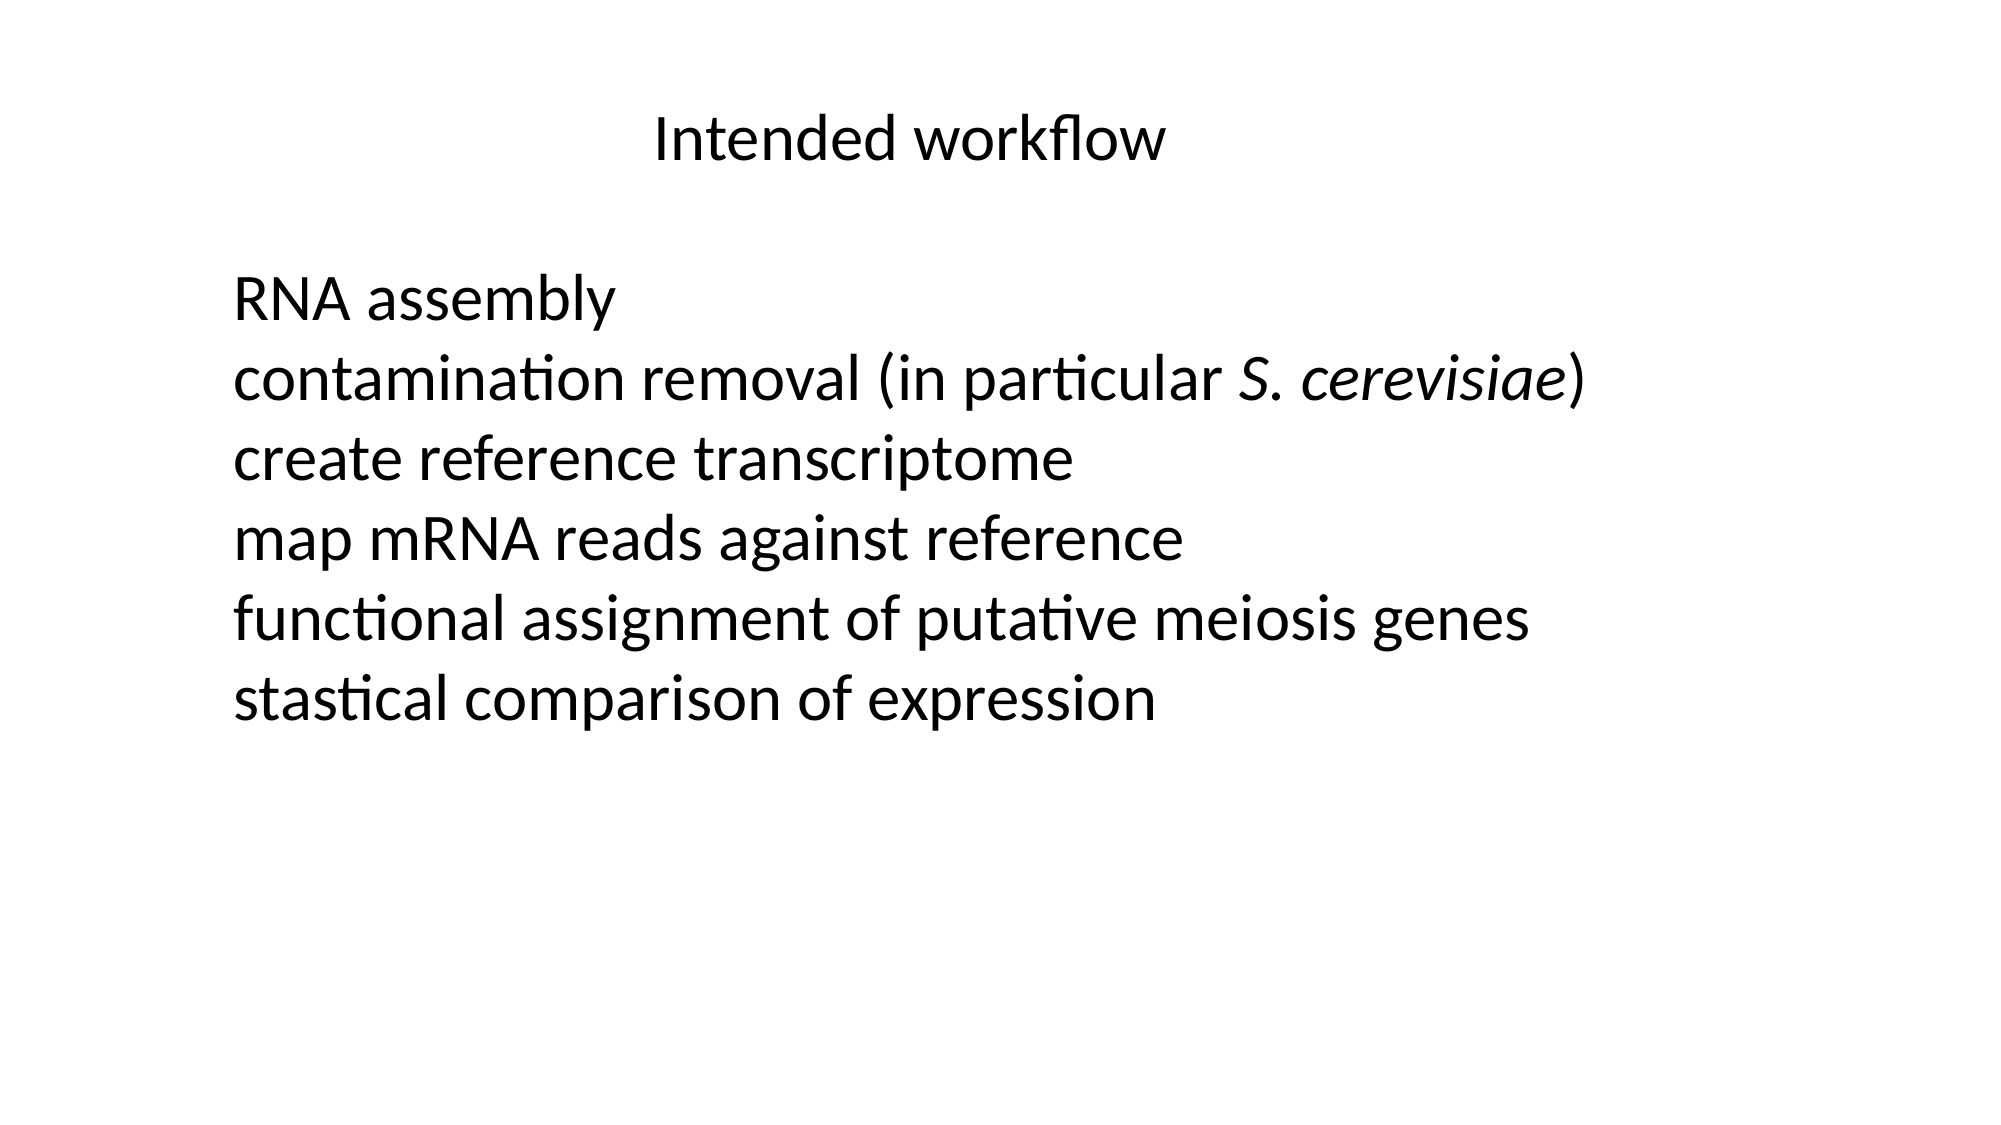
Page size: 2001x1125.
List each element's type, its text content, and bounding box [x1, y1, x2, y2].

text_box Intended workflow RNA assembly contamination removal (in particular S. cerevisiae) create reference transcriptome map mRNA reads against reference functional assignment of putative meiosis genes stastical comparison of expression [218, 86, 1603, 742]
